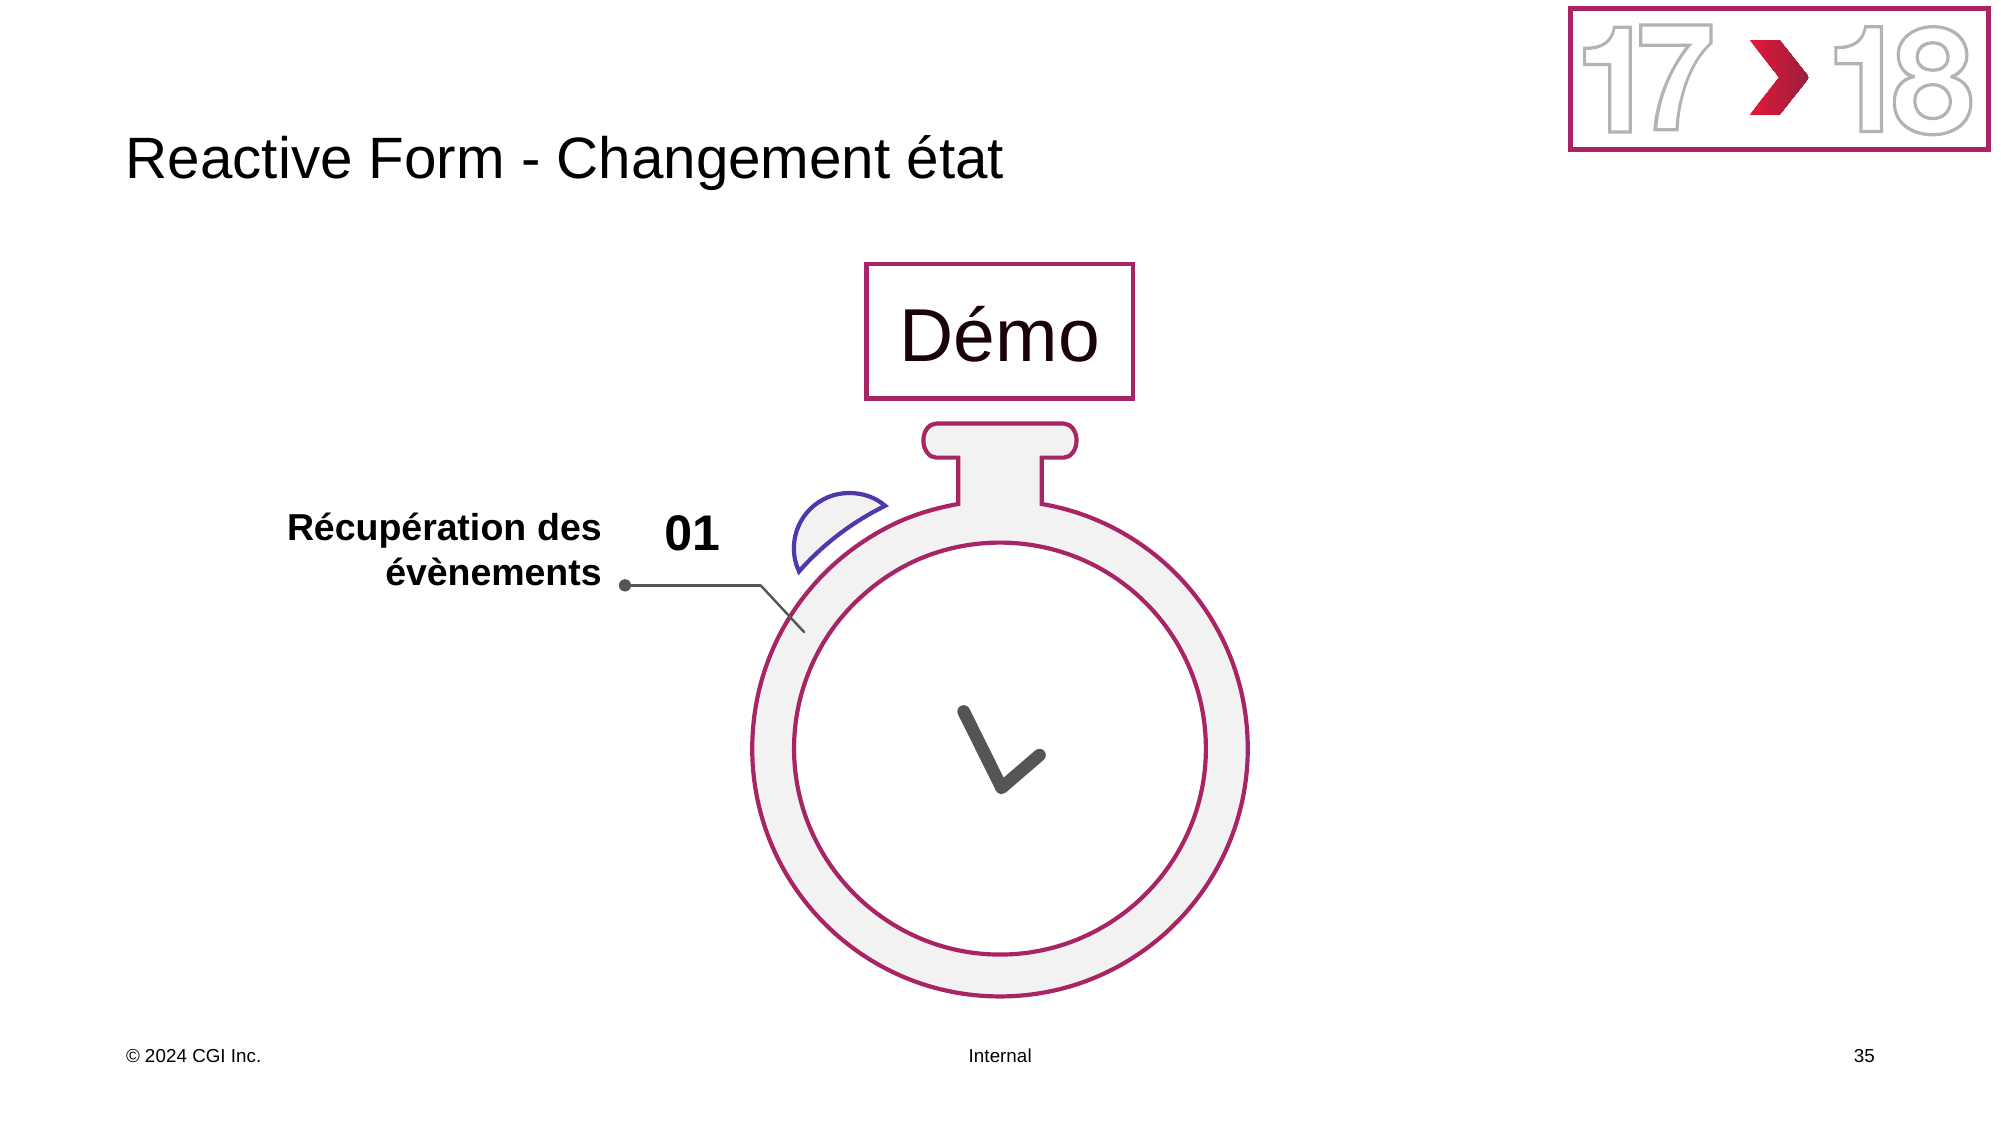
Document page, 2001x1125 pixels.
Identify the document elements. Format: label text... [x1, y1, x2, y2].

text_box [1583, 25, 1632, 134]
text_box [1892, 25, 1973, 137]
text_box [624, 423, 1248, 997]
text_box Récupération des évènements [125, 502, 602, 710]
text_box [1834, 25, 1884, 134]
text_box Démo [866, 263, 1134, 399]
text_box [1570, 8, 1989, 150]
text_box [1639, 23, 1713, 132]
text_box [1747, 37, 1811, 118]
title Reactive Form - Changement état [125, 119, 1875, 208]
